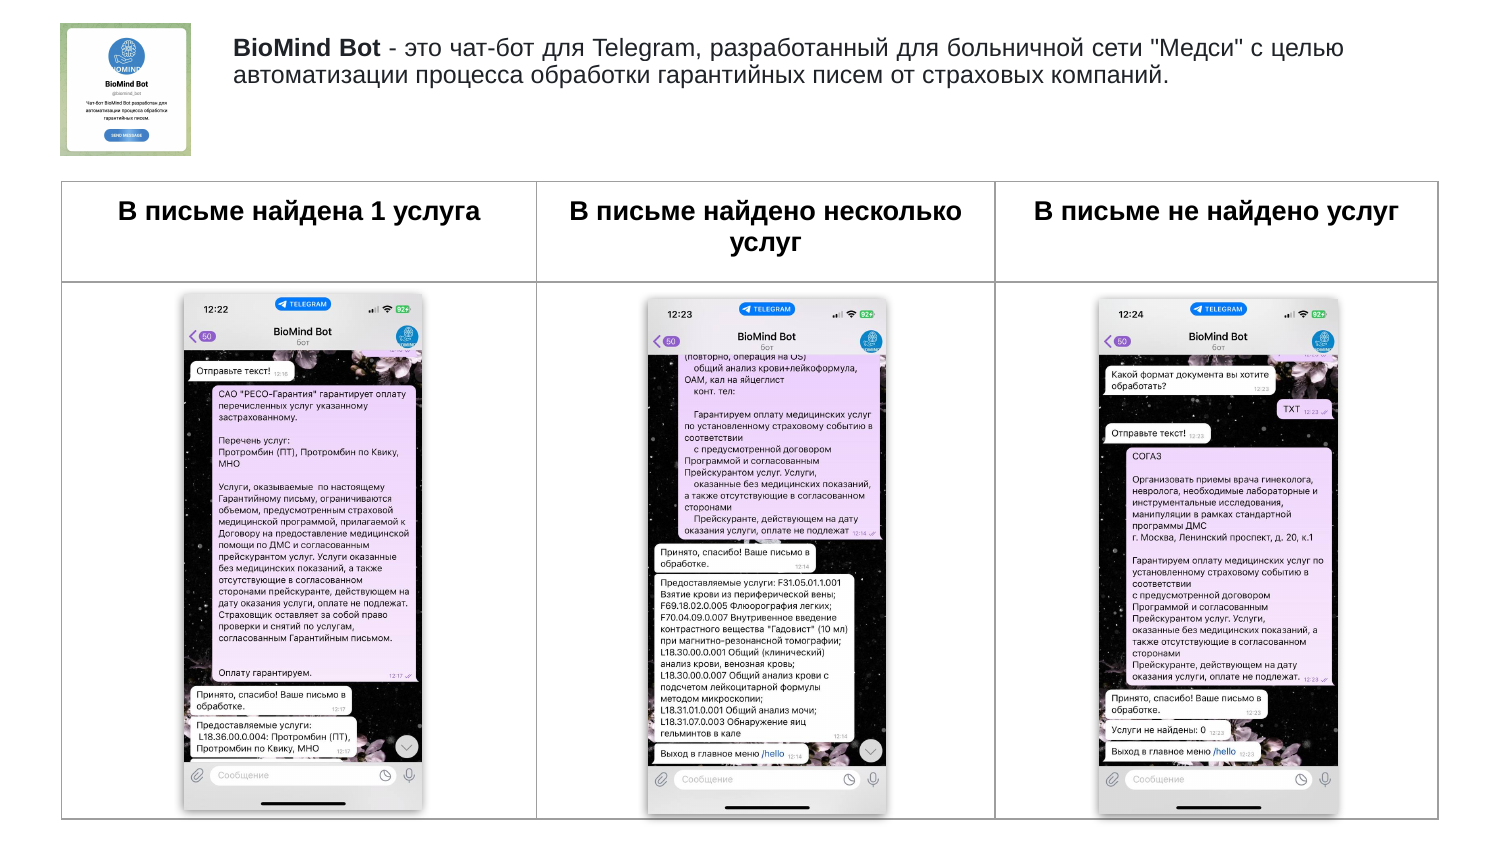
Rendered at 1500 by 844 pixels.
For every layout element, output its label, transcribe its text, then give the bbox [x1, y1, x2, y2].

table_header В письме найдена 1 услуга [62, 182, 536, 281]
table_cell [537, 283, 994, 818]
picture [183, 294, 423, 810]
table_header В письме не найдено услуг [996, 182, 1437, 281]
table_cell [62, 283, 536, 818]
list BioMind Bot - это чат-бот для Telegram, разработанный для больничной сети "Медси" с целью автоматизации процесса обработки гарантийных писем от страховых компаний. [221, 29, 1358, 121]
picture [1099, 298, 1338, 815]
table_cell [996, 283, 1437, 818]
picture [59, 23, 191, 156]
picture [647, 298, 886, 815]
table_header В письме найдено несколько услуг [537, 182, 994, 281]
